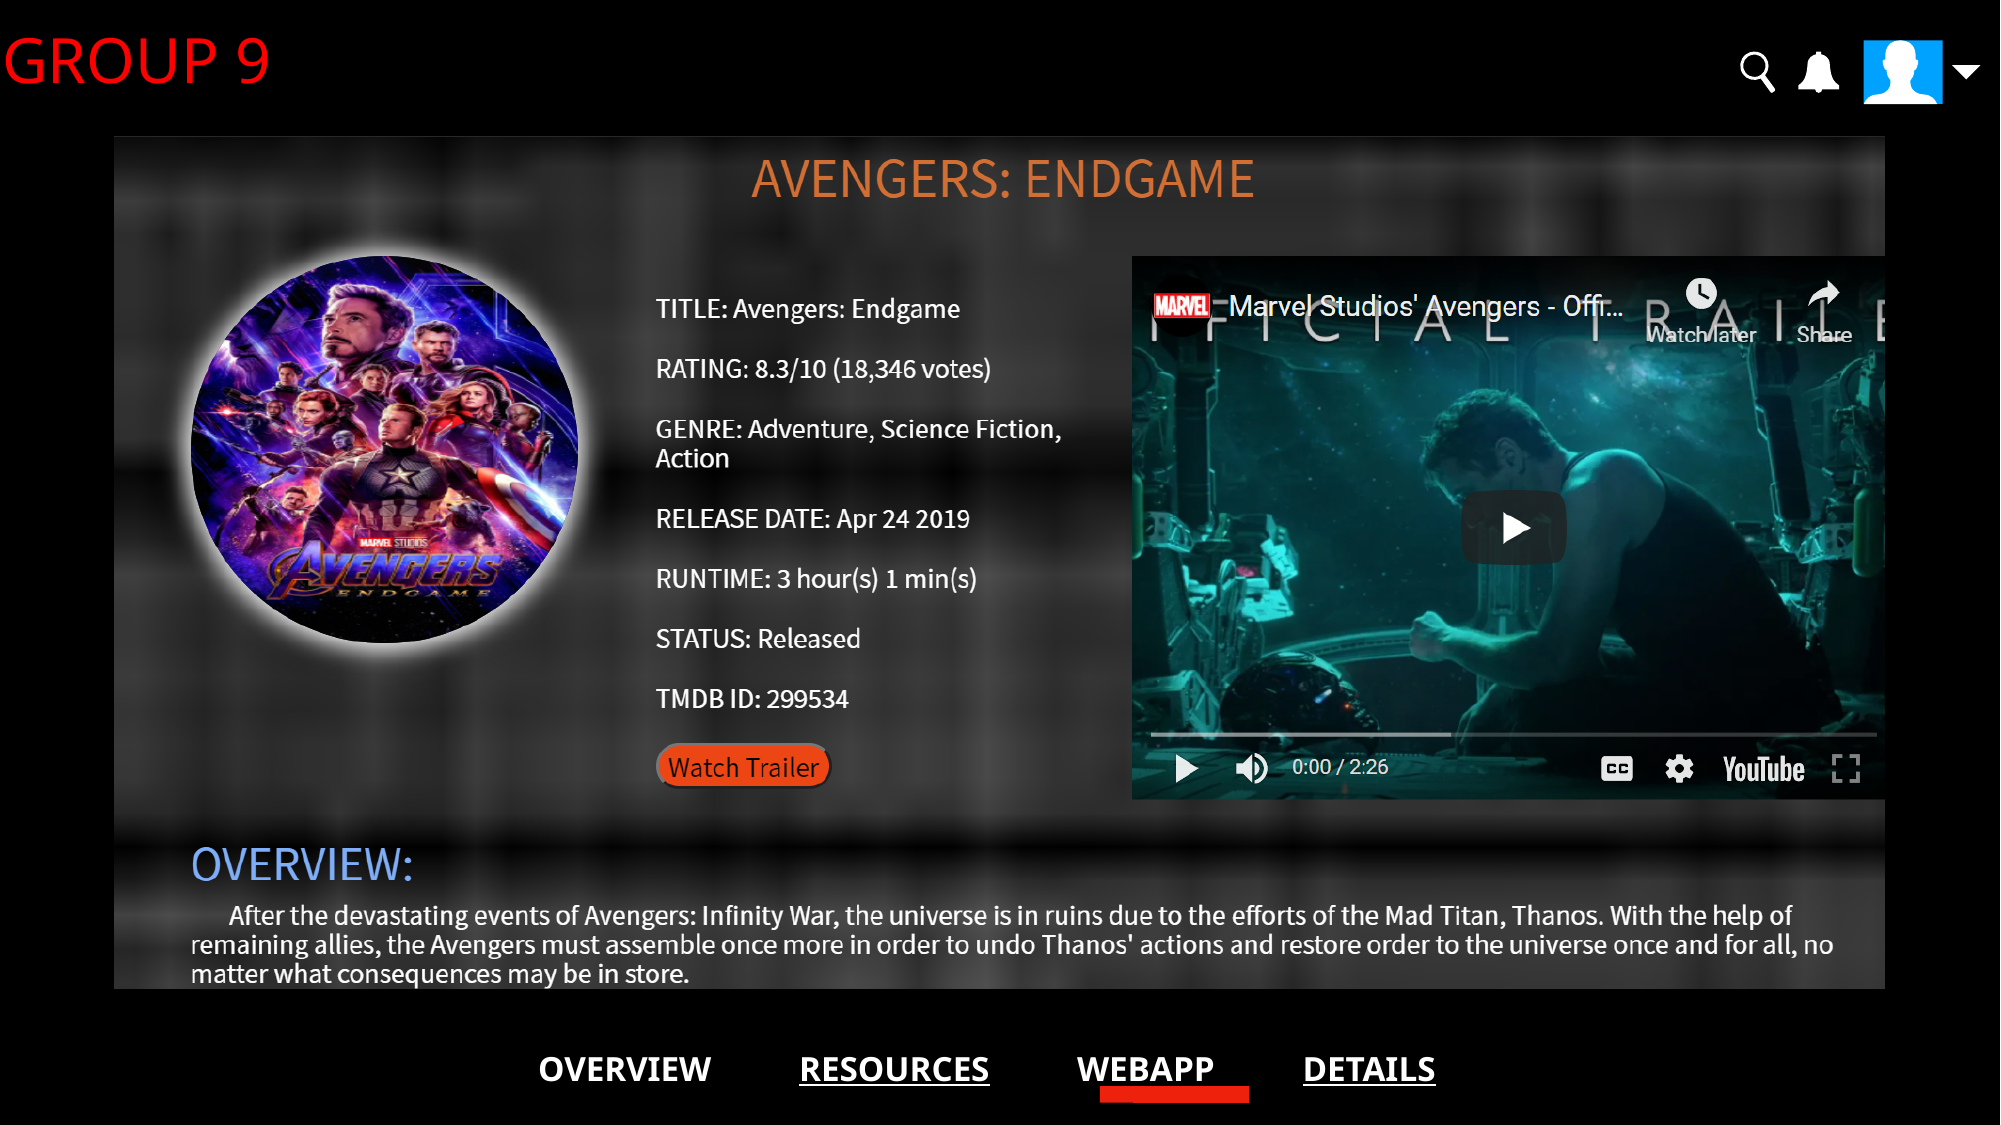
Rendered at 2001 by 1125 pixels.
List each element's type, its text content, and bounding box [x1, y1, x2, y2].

text_box [1952, 65, 1981, 80]
text_box GROUP 9 [0, 0, 2000, 127]
text_box [1740, 51, 1776, 93]
text_box [1798, 51, 1840, 93]
text_box OVERVIEW RESOURCES WEBAPP DETAILS [157, 1041, 1843, 1099]
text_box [1863, 40, 1943, 105]
picture [114, 135, 1886, 990]
